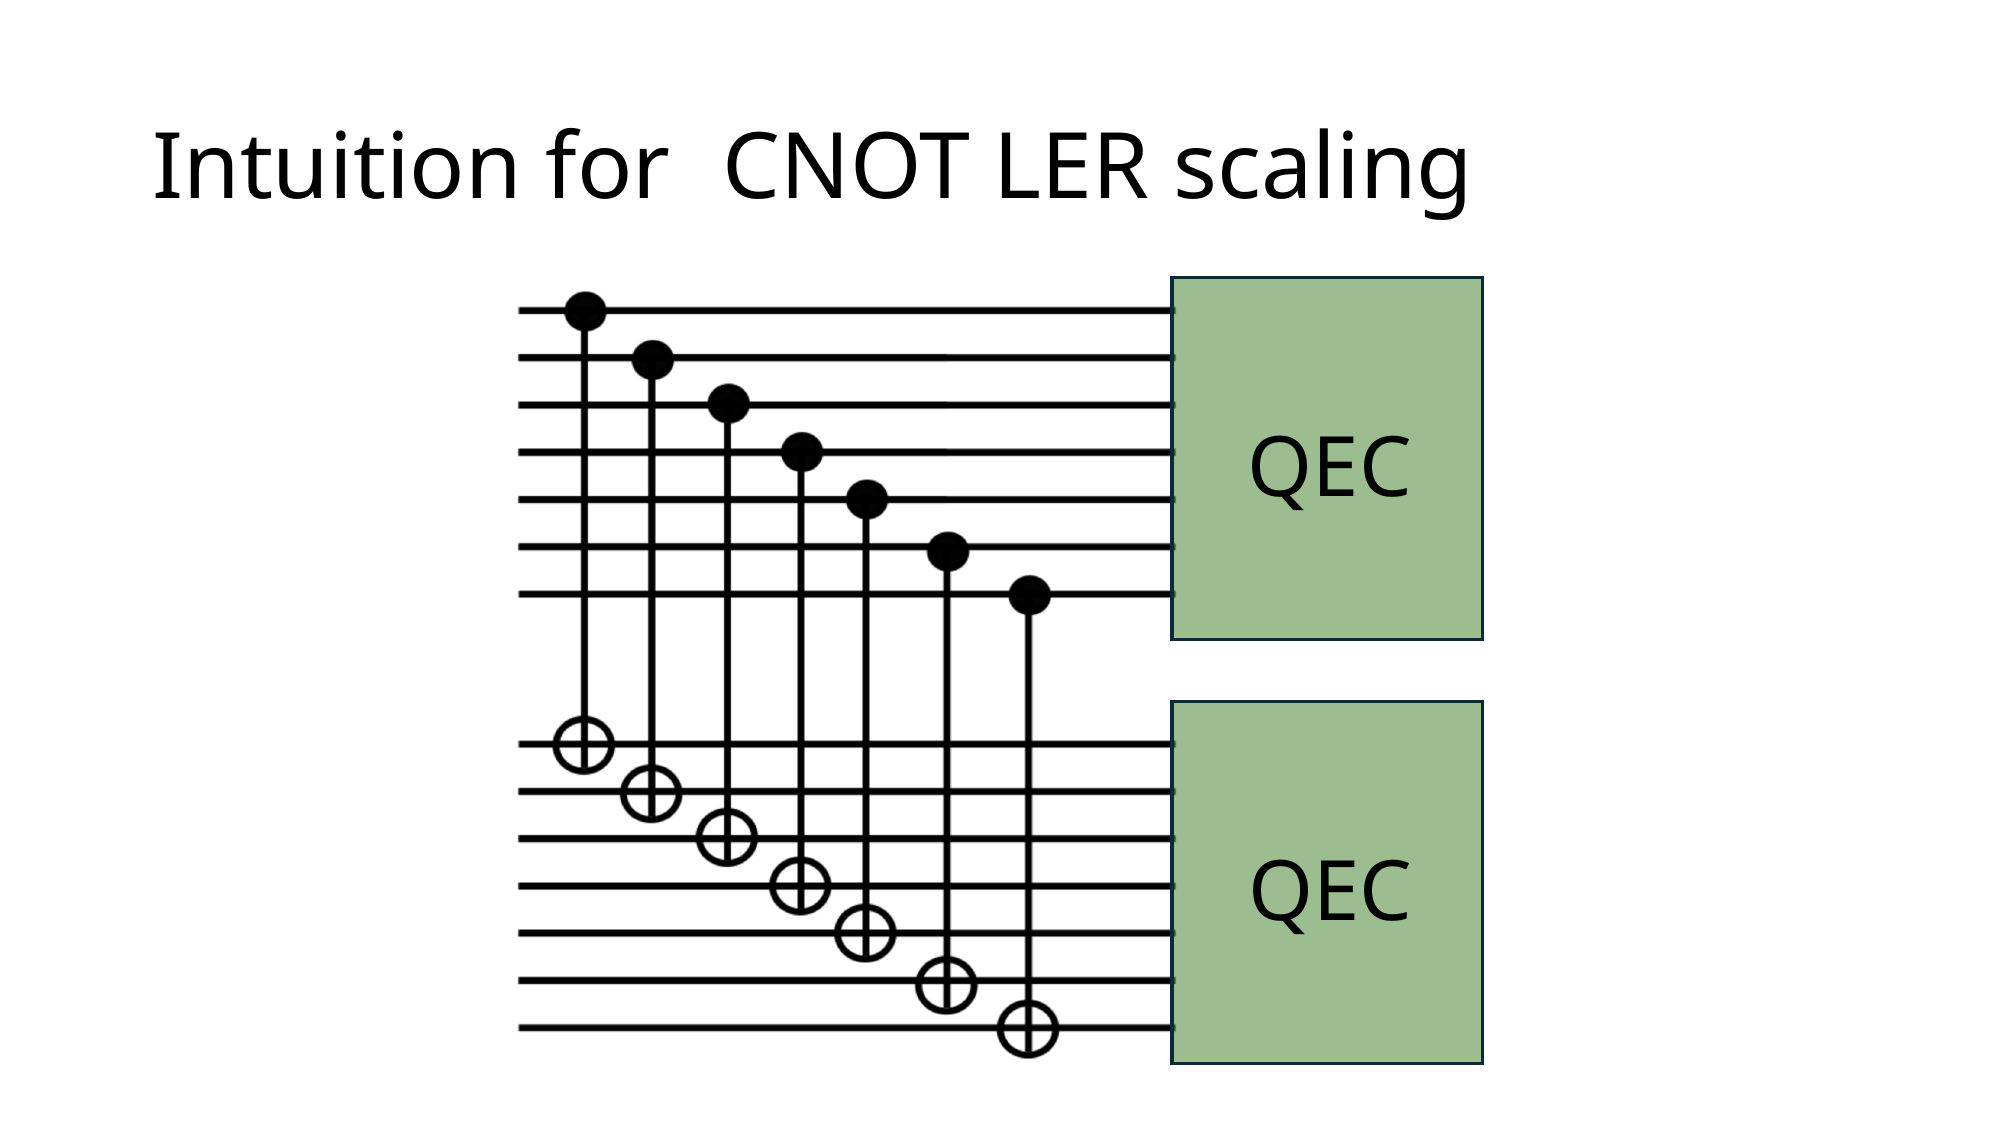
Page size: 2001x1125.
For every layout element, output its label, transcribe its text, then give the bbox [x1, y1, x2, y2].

text_box [1191, 276, 1484, 641]
text_box [1170, 700, 1484, 1065]
text_box QEC [1233, 387, 1493, 551]
picture [506, 276, 1191, 1064]
text_box QEC [1233, 811, 1459, 975]
